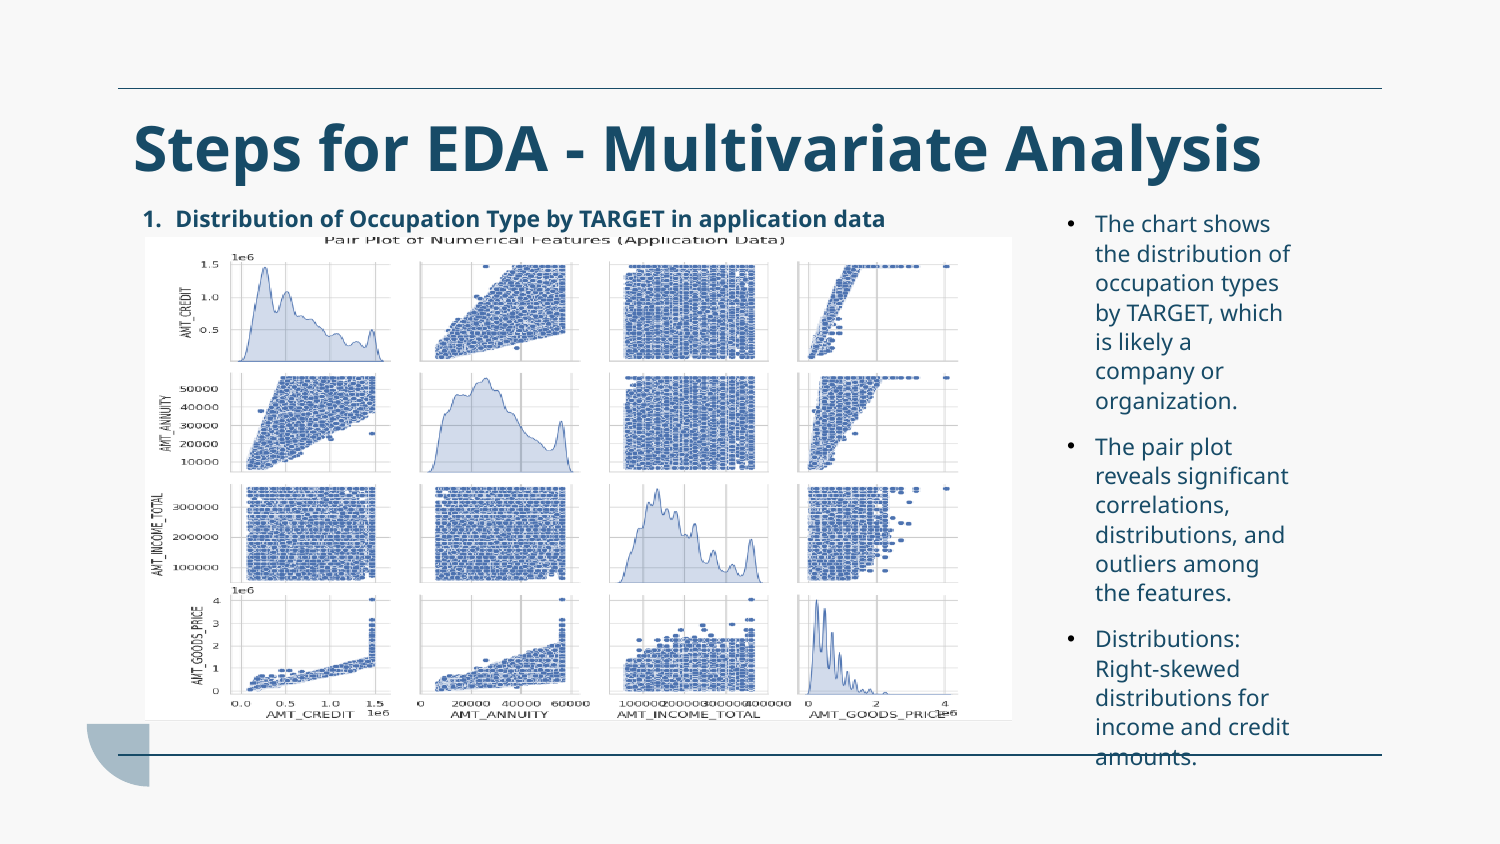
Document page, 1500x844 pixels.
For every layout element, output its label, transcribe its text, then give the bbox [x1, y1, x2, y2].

text_box 1. Distribution of Occupation Type by TARGET in application data [127, 190, 1233, 241]
title Steps for EDA - Multivariate Analysis [118, 88, 1453, 174]
text_box The chart shows the distribution of occupation types by TARGET, which is likely a company or organization. The pair plot reveals significant correlations, distributions, and outliers among the features. Distributions: Right-skewed distributions for income and credit amounts. [1052, 200, 1312, 778]
picture [145, 237, 1013, 722]
